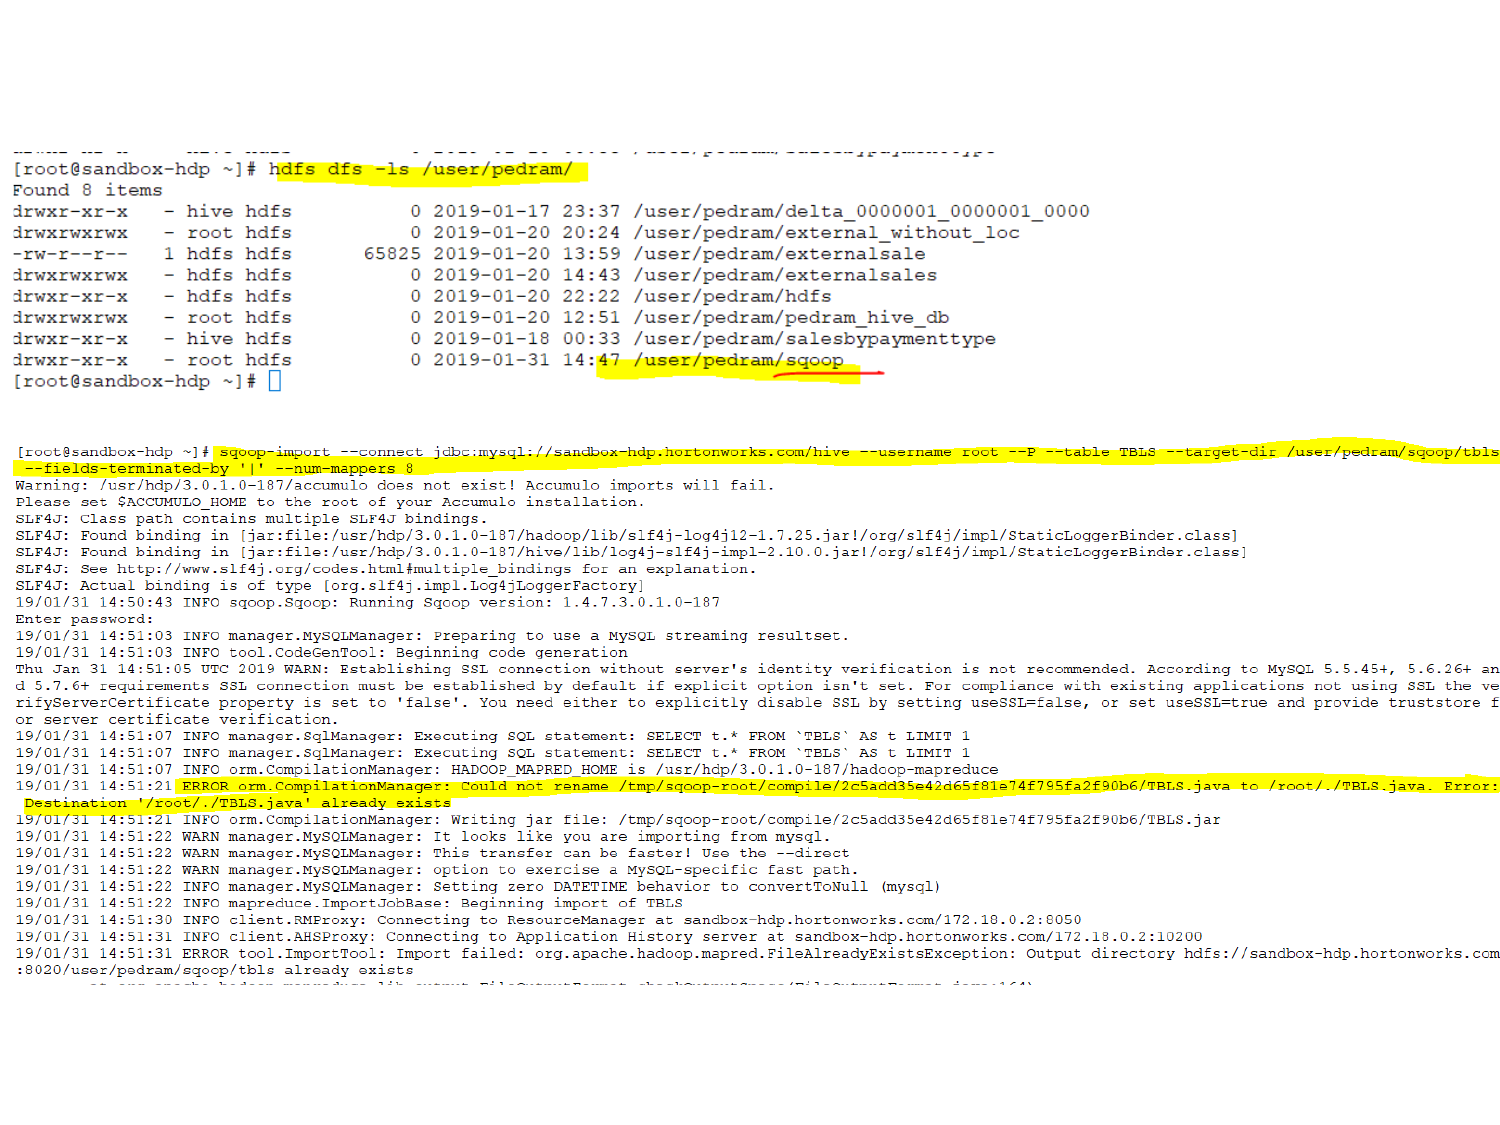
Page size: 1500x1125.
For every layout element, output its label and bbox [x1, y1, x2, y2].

picture [13, 437, 1500, 985]
picture [13, 152, 1135, 409]
